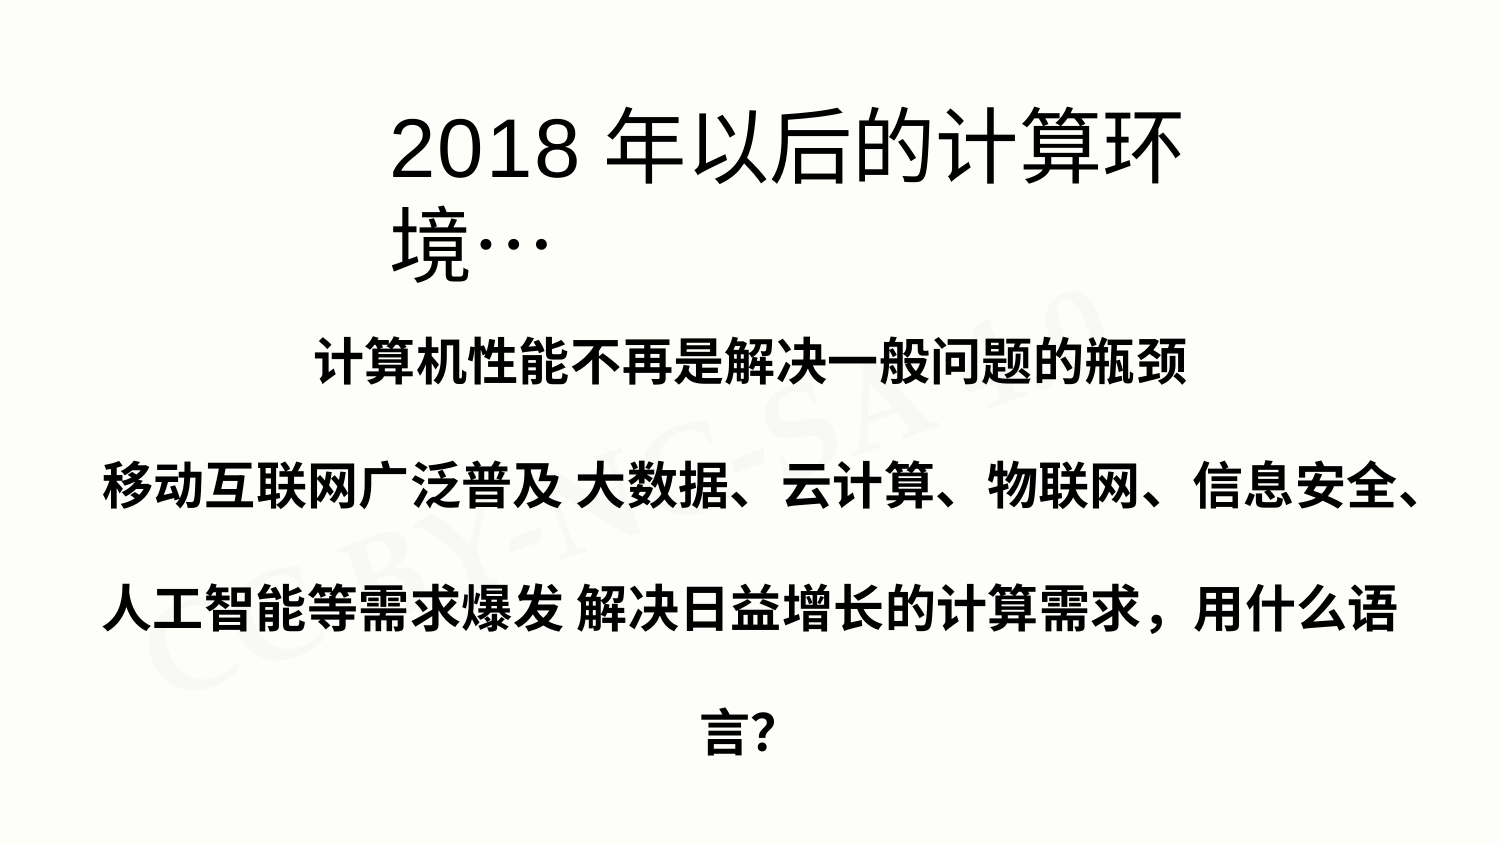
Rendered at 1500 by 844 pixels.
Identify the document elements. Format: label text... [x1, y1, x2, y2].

list 计算机性能不再是解决一般问题的瓶颈 移动互联网广泛普及 大数据、云计算、物联网、信息安全、人工智能等需求爆发 解决日益增长的计算需求，用什么语言？ [96, 262, 1404, 805]
title 2018年以后的计算环境… [268, 93, 1231, 262]
